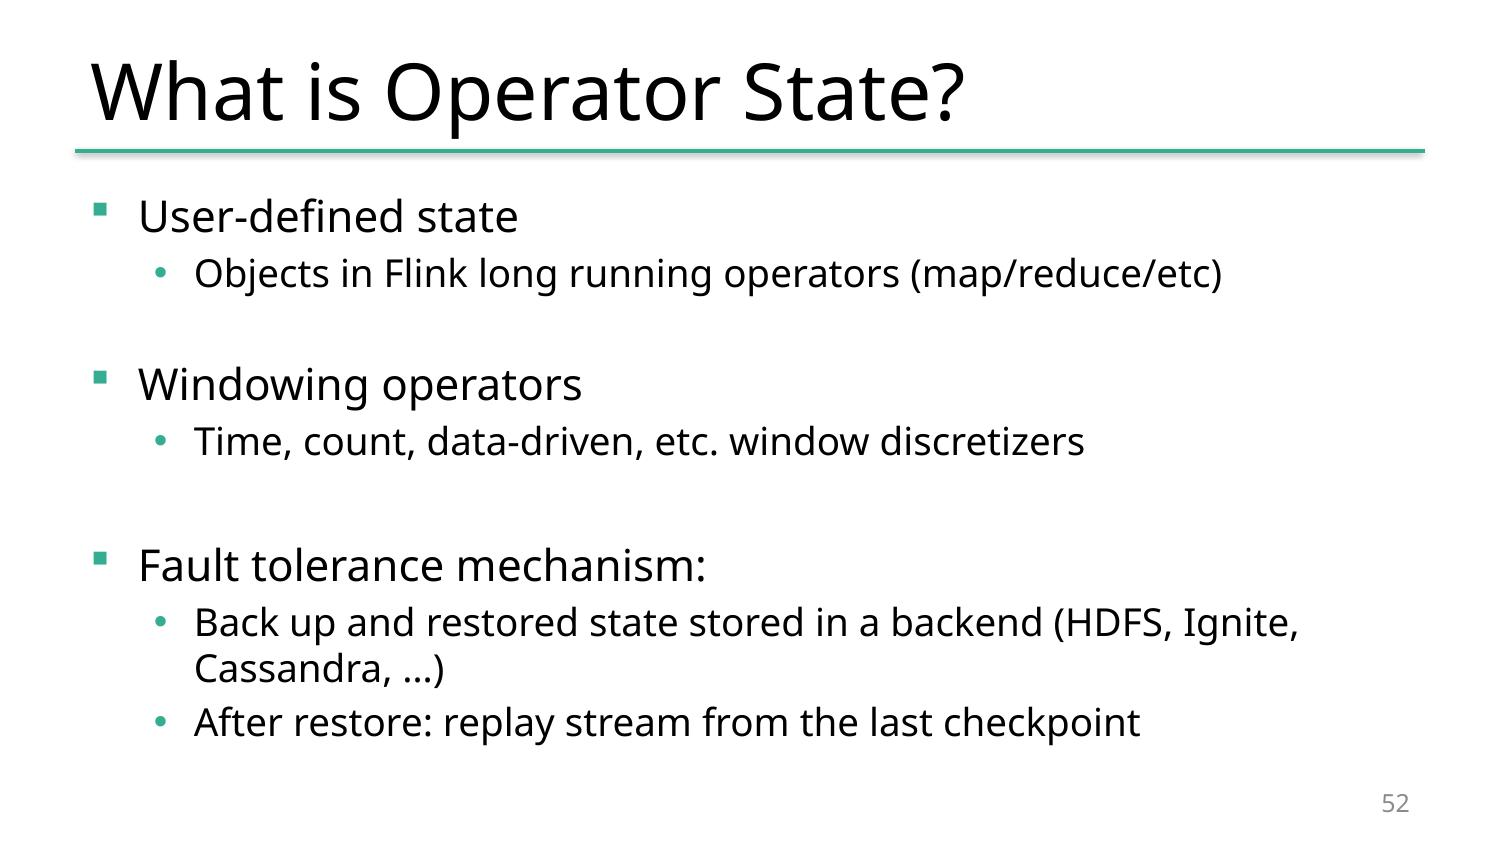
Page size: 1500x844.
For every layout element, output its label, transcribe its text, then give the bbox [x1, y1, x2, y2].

title What is Operator State? [75, 33, 1302, 145]
slide_number 52 [1074, 782, 1425, 827]
list User-defined state Objects in Flink long running operators (map/reduce/etc) Windowing operators Time, count, data-driven, etc. window discretizers Fault tolerance mechanism: Back up and restored state stored in a backend (HDFS, Ignite, Cassandra, …) After restore: replay stream from the last checkpoint [75, 181, 1425, 754]
